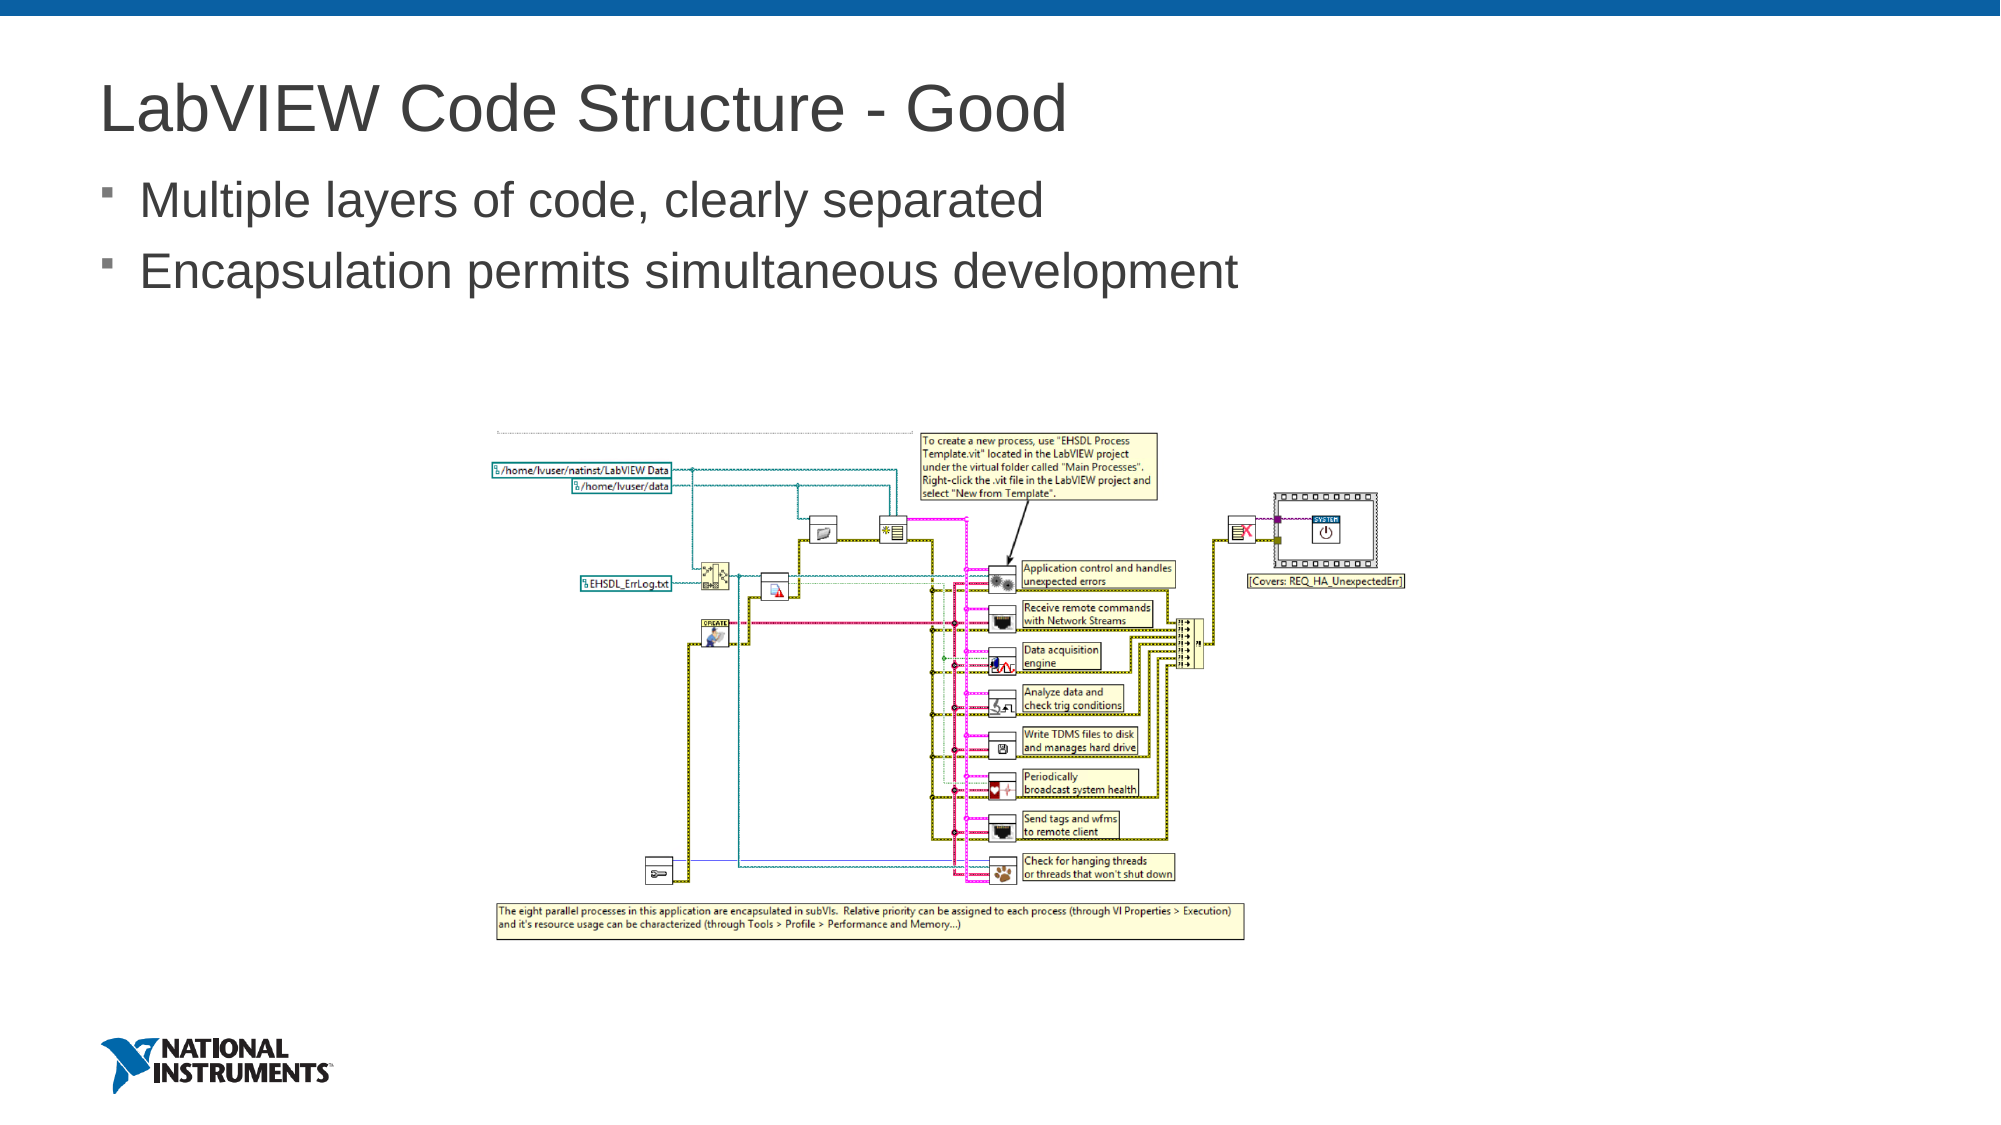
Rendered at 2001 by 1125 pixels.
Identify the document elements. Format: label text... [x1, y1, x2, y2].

picture [464, 430, 1406, 941]
title LabVIEW Code Structure - Good [99, 60, 1900, 159]
list Multiple layers of code, clearly separated Encapsulation permits simultaneous development [99, 159, 1900, 964]
